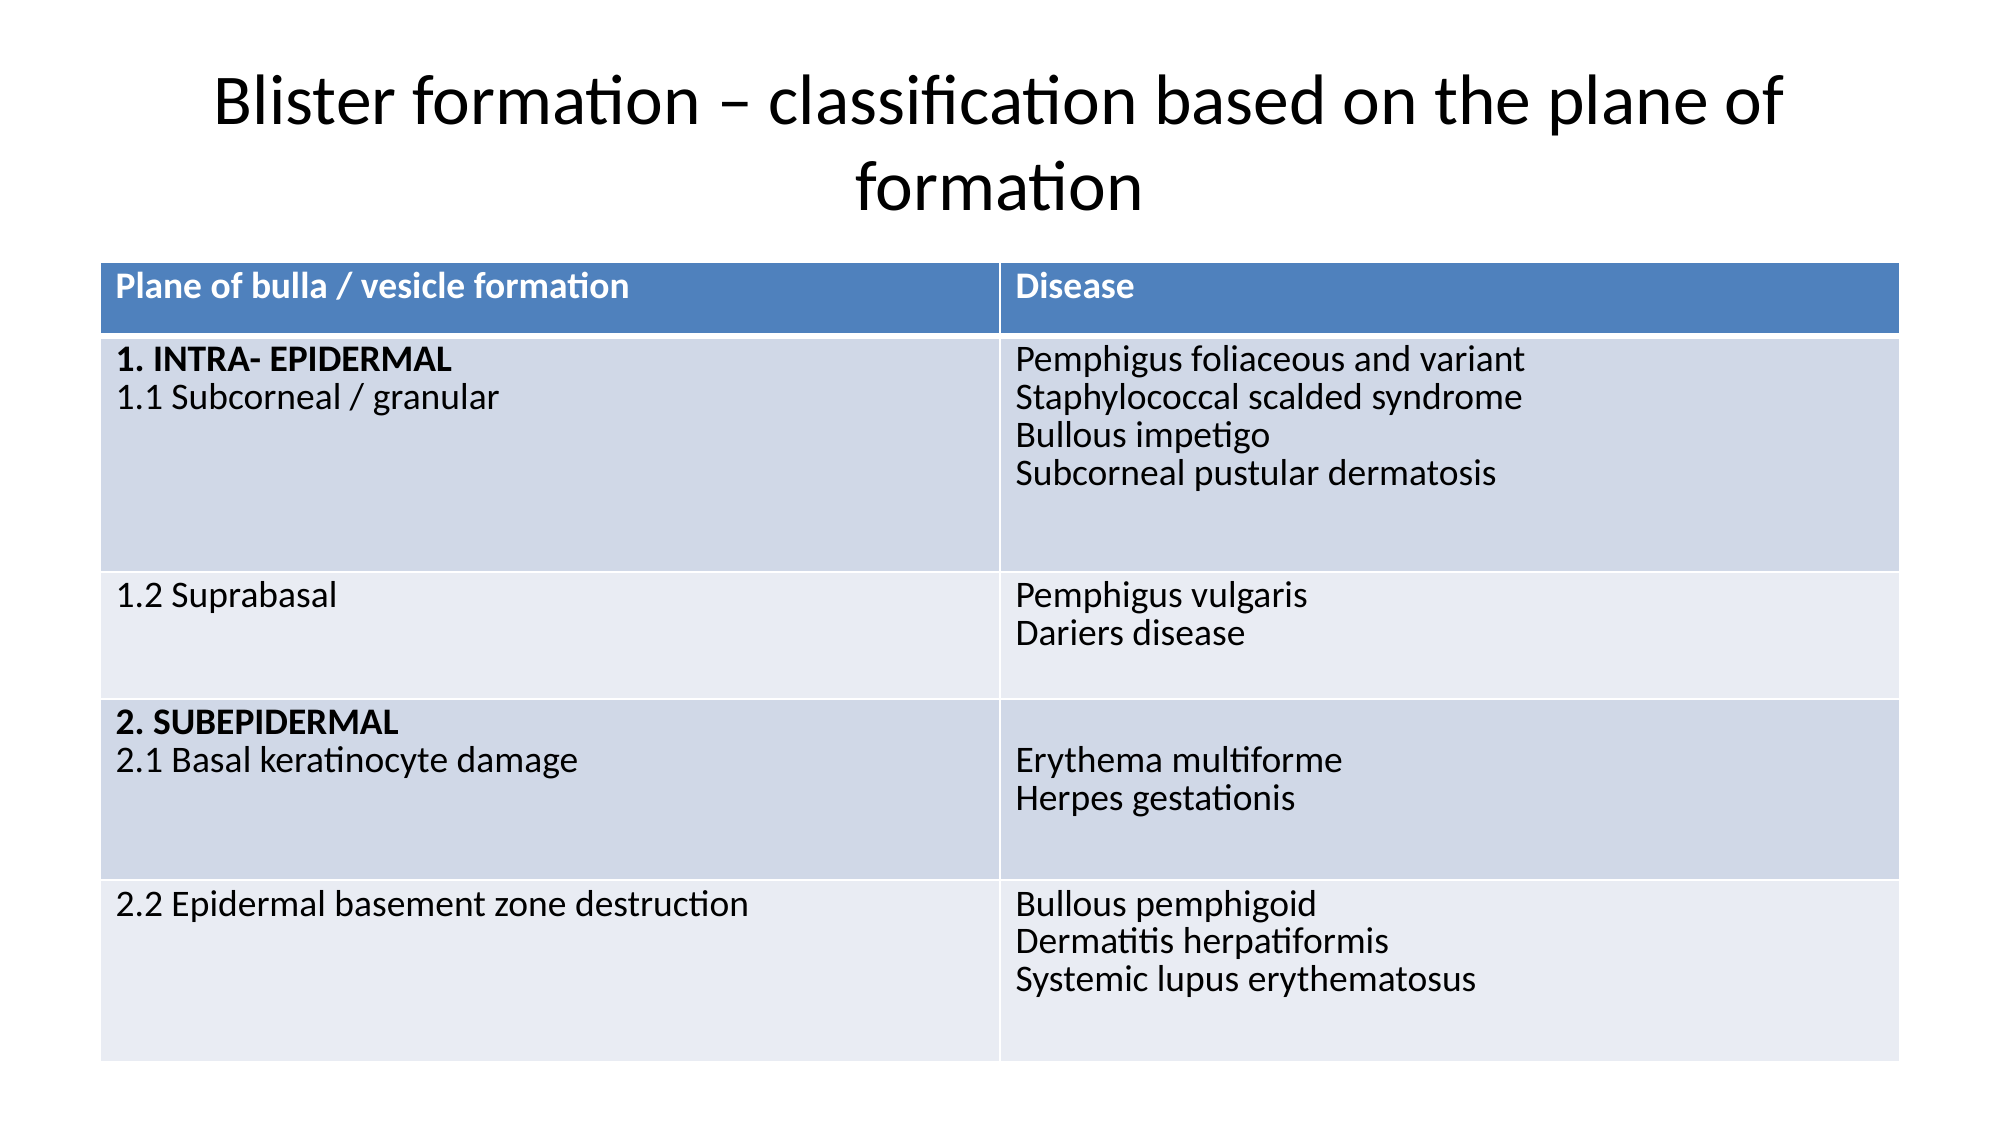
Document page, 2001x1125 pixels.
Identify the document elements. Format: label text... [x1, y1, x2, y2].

title Blister formation – classification based on the plane of formation [99, 45, 1900, 233]
table_cell Erythema multiforme Herpes gestationis [1001, 700, 1899, 879]
table_header Plane of bulla / vesicle formation [101, 263, 999, 333]
table_cell 2. SUBEPIDERMAL 2.1 Basal keratinocyte damage [101, 700, 999, 879]
table_cell 1.2 Suprabasal [101, 573, 999, 698]
table_cell Pemphigus vulgaris Dariers disease [1001, 573, 1899, 698]
table_cell Bullous pemphigoid Dermatitis herpatiformis Systemic lupus erythematosus [1001, 881, 1899, 1061]
table_cell Pemphigus foliaceous and variant Staphylococcal scalded syndrome Bullous impetigo Subcorneal pustular dermatosis [1001, 339, 1899, 571]
table_header Disease [1001, 263, 1899, 333]
table_cell 2.2 Epidermal basement zone destruction [101, 881, 999, 1061]
table_cell 1. INTRA- EPIDERMAL 1.1 Subcorneal / granular [101, 339, 999, 571]
